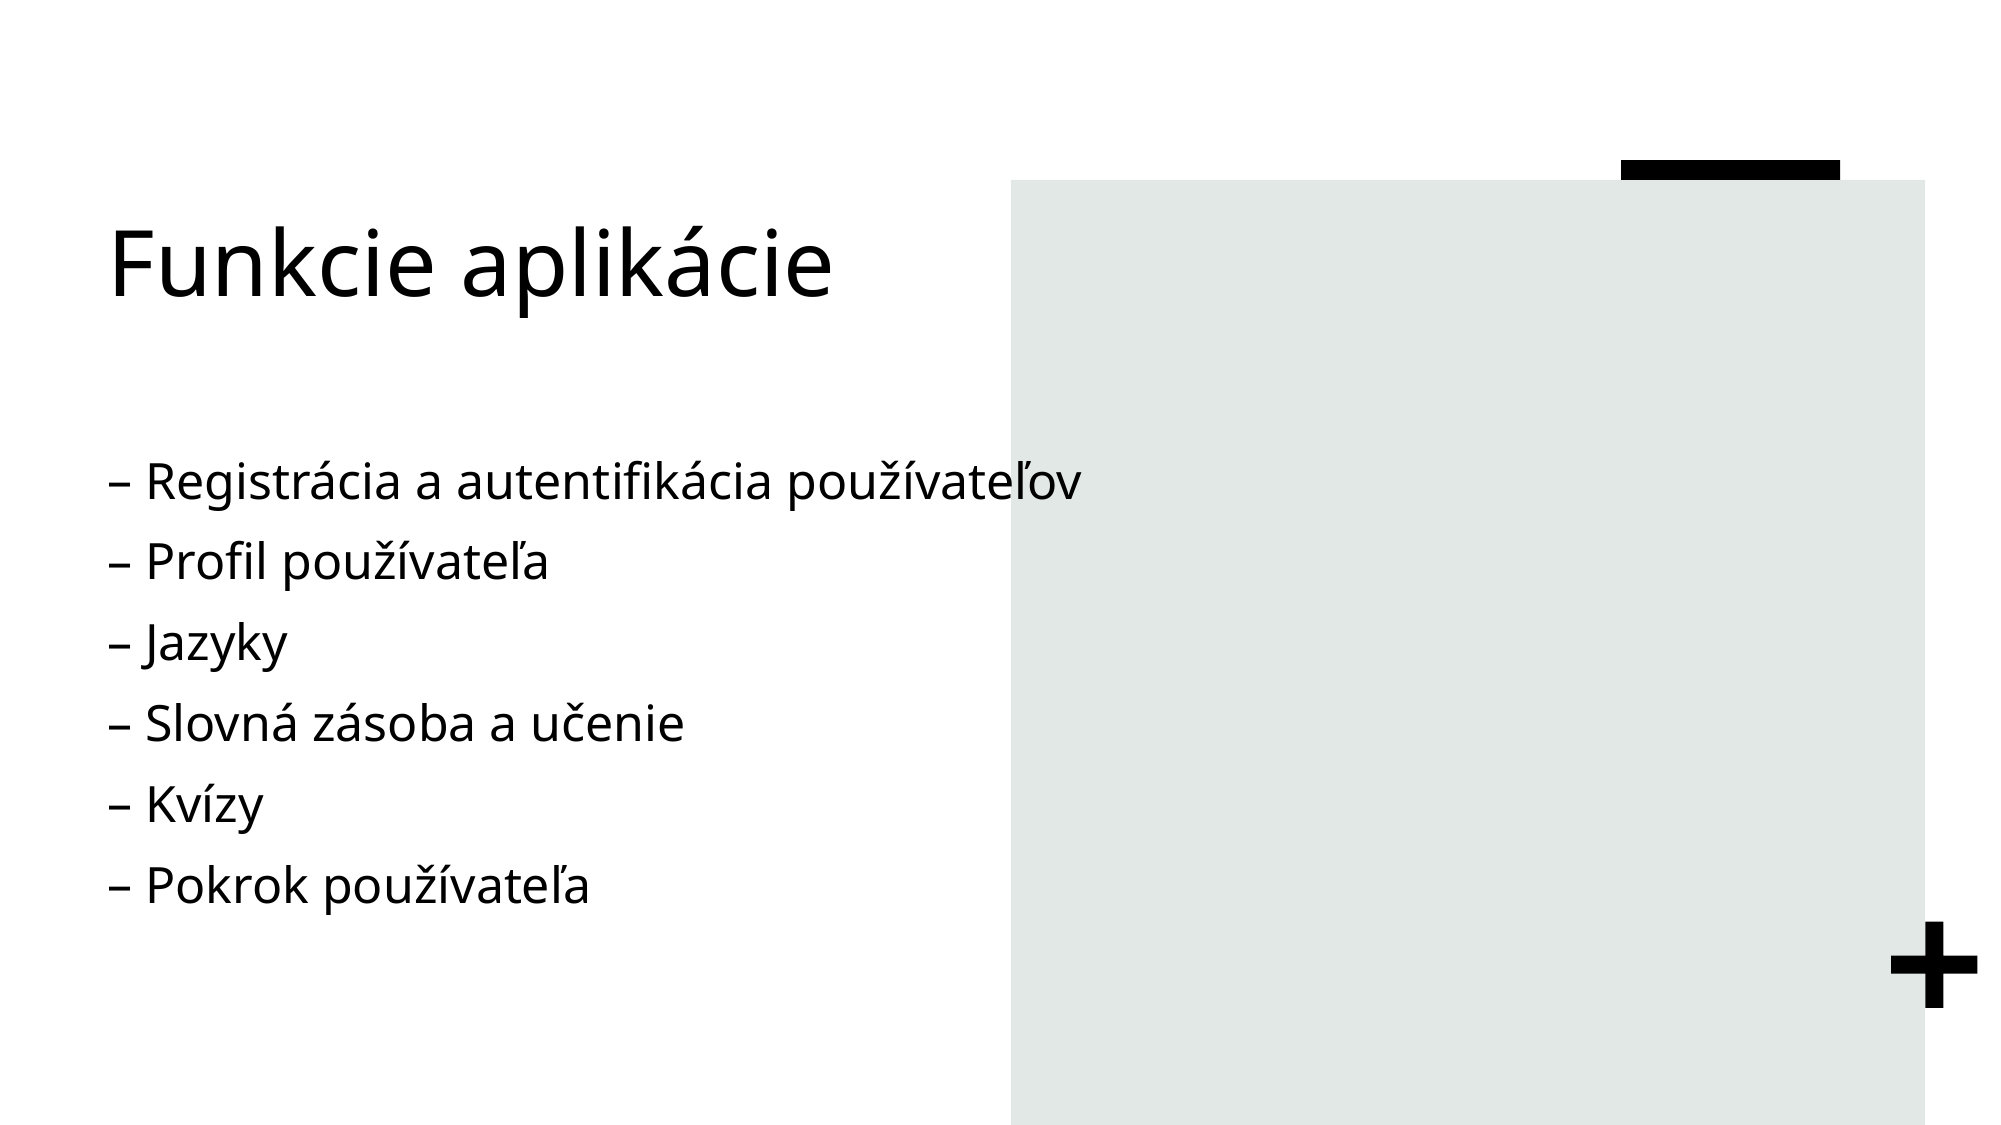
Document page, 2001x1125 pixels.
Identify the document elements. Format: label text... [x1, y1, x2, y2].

list Registrácia a autentifikácia používateľov Profil používateľa Jazyky Slovná zásoba a učenie Kvízy Pokrok používateľa [92, 441, 1449, 965]
title Funkcie aplikácie [92, 197, 1449, 435]
